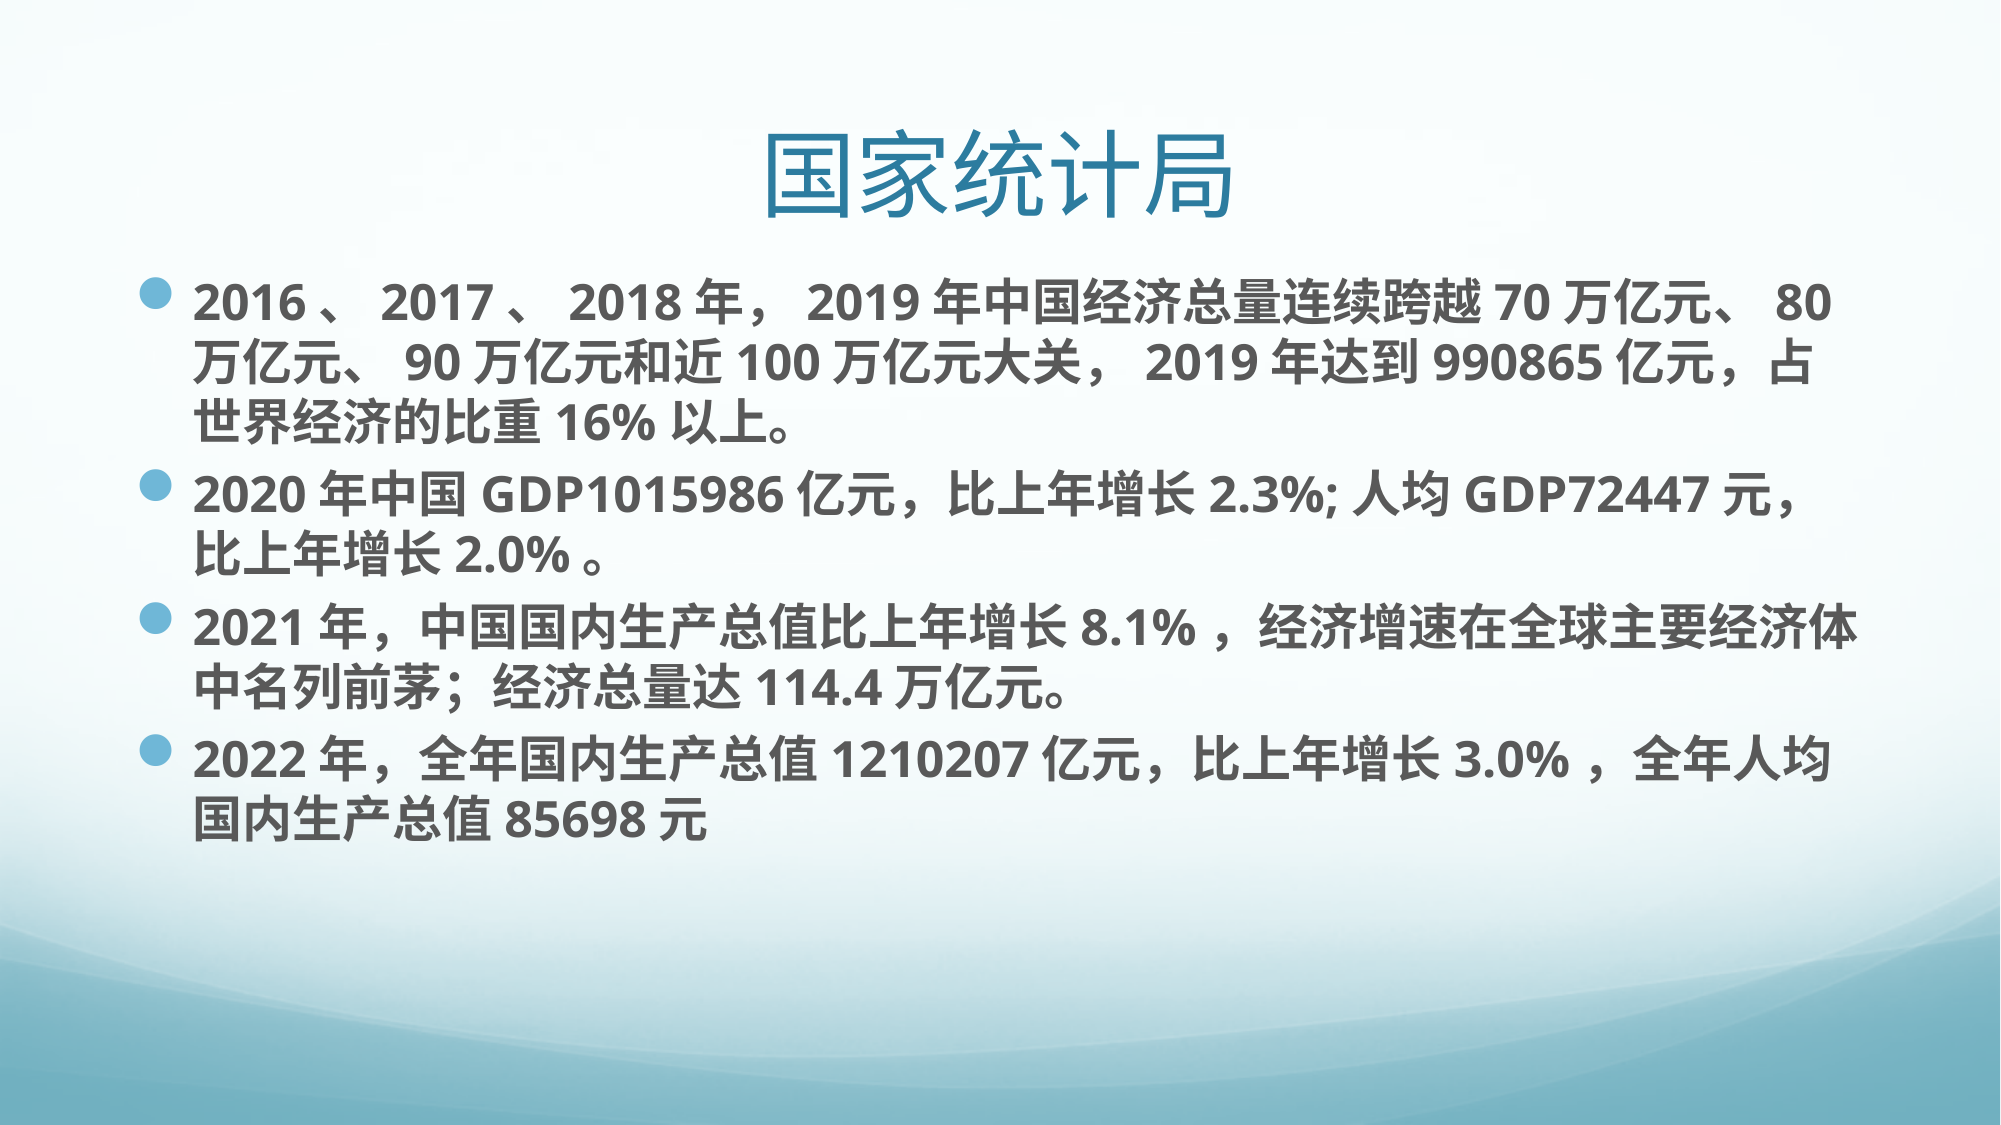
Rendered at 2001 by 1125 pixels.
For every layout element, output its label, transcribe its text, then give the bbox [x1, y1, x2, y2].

title 国家统计局 [120, 17, 1880, 237]
list 2016、2017、2018年，2019年中国经济总量连续跨越70万亿元、80万亿元、90万亿元和近100万亿元大关，2019年达到990865亿元，占世界经济的比重16%以上。 2020年中国GDP1015986亿元，比上年增长2.3%;人均GDP72447元，比上年增长2.0%。 2021年，中国国内生产总值比上年增长8.1%，经济增速在全球主要经济体中名列前茅；经济总量达114.4万亿元。 2022年，全年国内生产总值1210207亿元，比上年增长3.0%，全年人均国内生产总值85698元 [120, 262, 1880, 1101]
